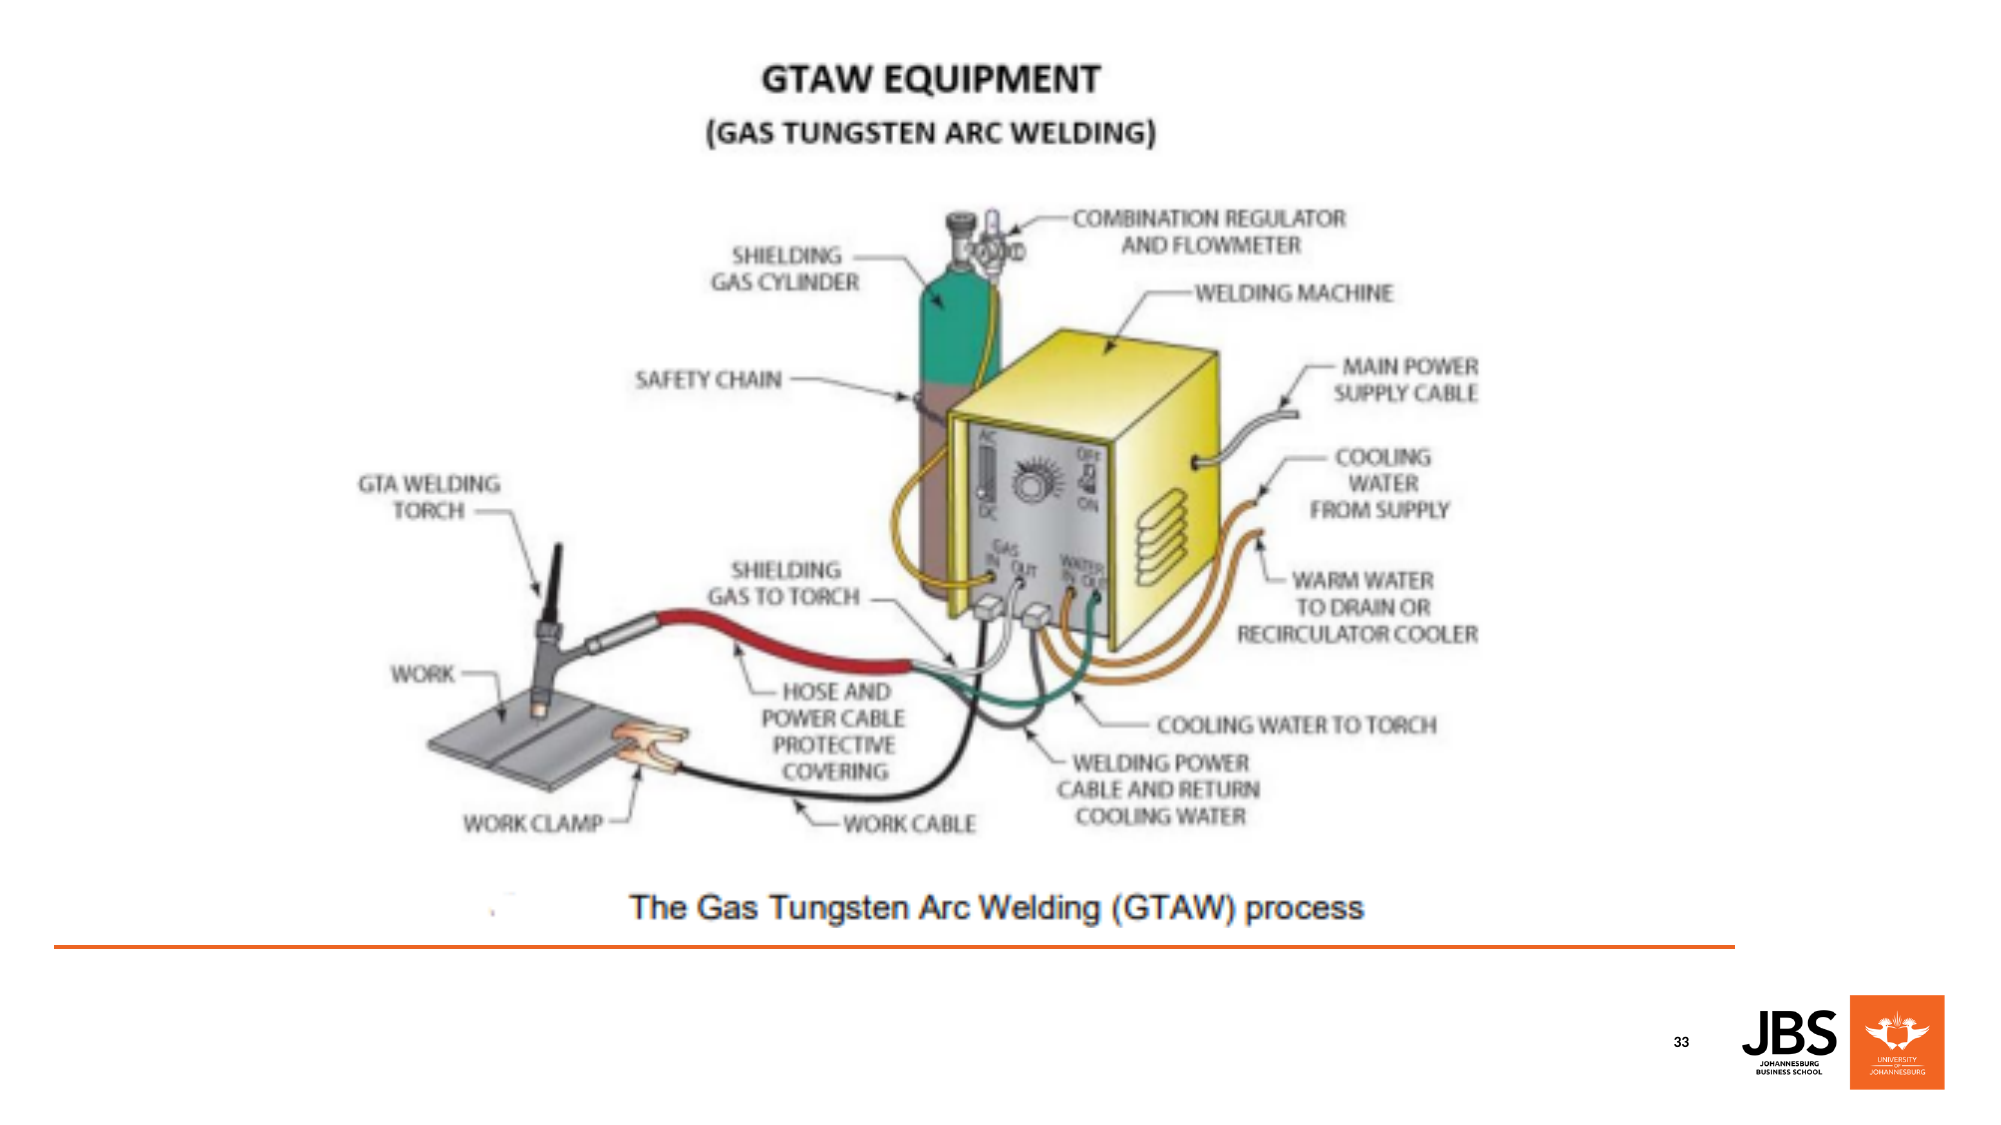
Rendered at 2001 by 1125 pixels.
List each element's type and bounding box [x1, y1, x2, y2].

list [304, 40, 1500, 928]
picture [1728, 981, 1958, 1103]
